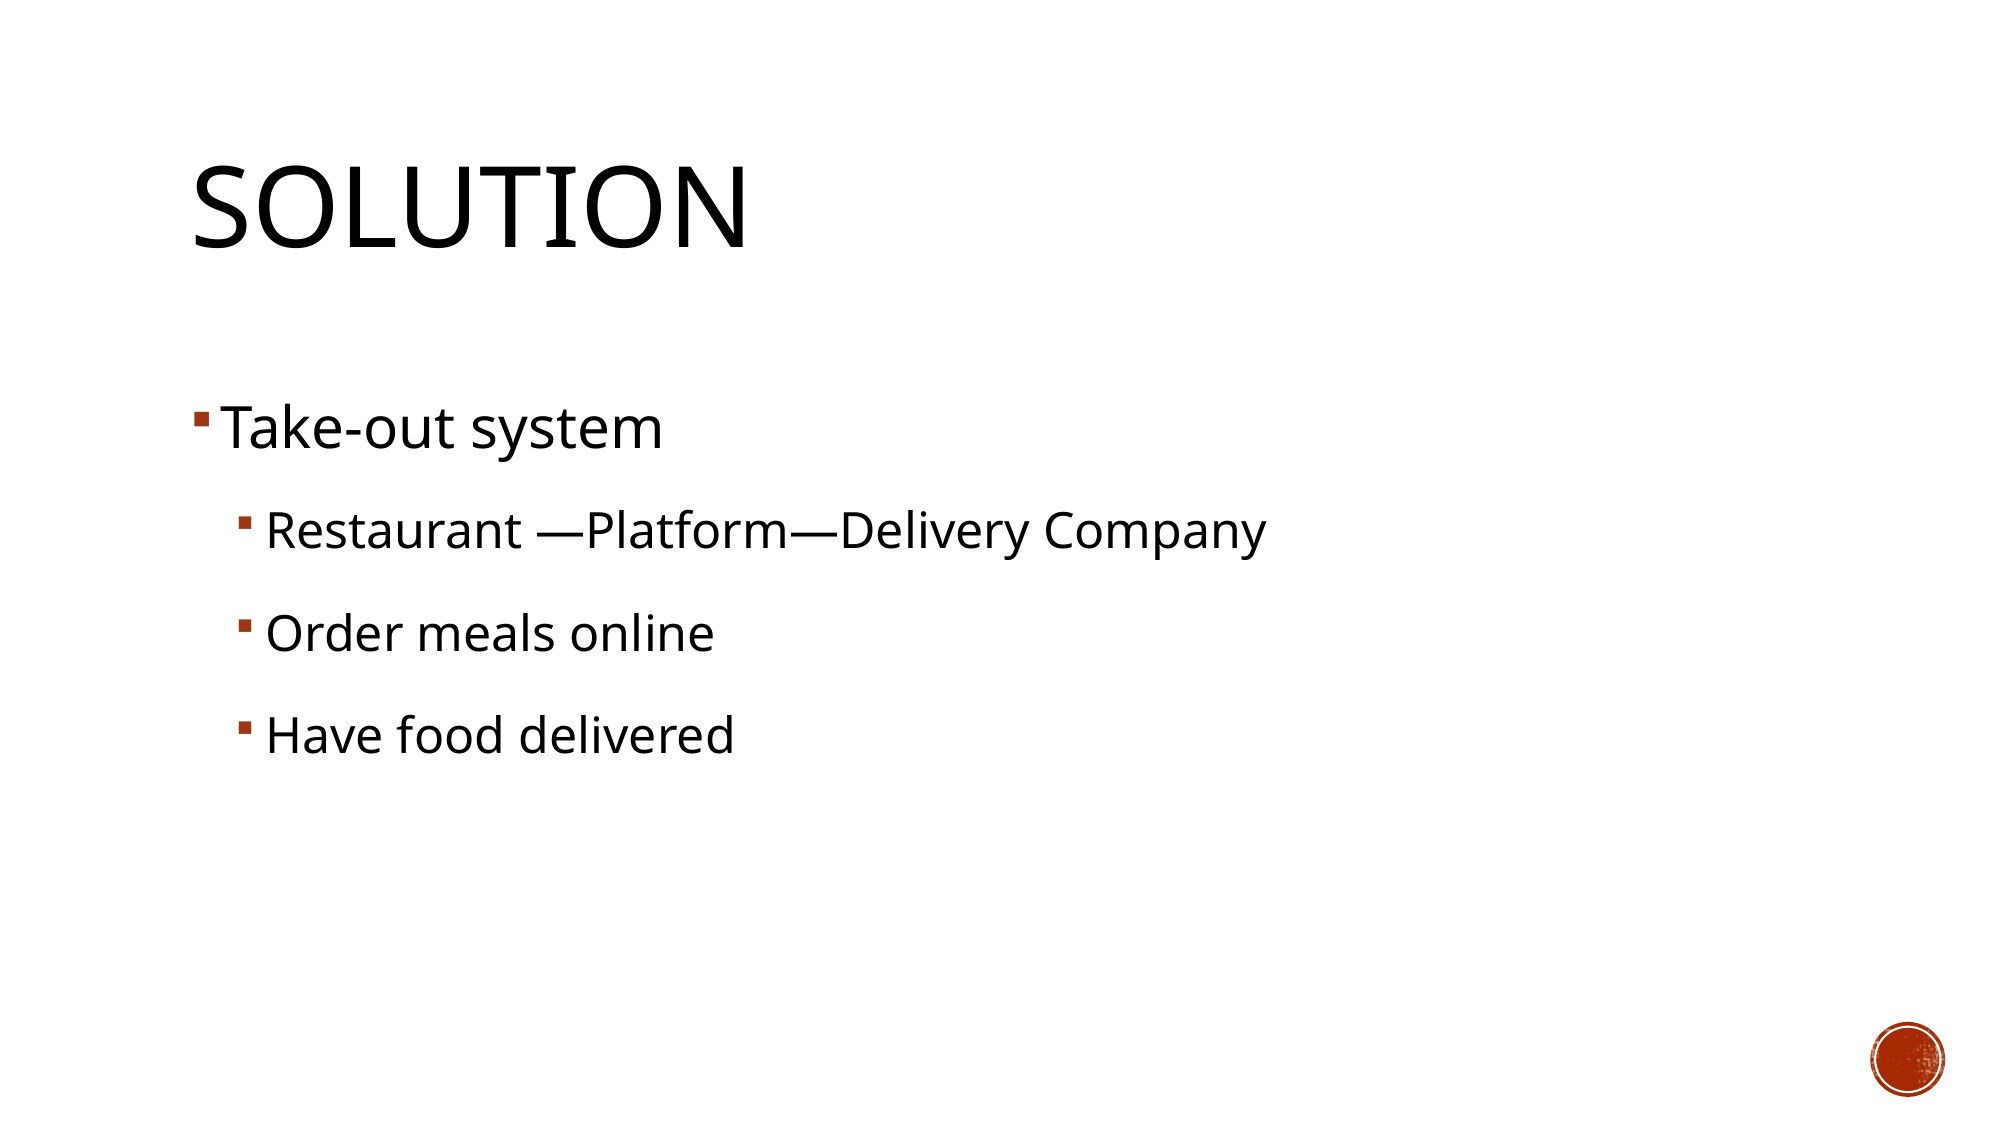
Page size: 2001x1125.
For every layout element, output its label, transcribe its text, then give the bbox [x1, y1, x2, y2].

title solution [175, 79, 1826, 344]
list Take-out system Restaurant —Platform—Delivery Company Order meals online Have food delivered [175, 348, 1826, 1013]
